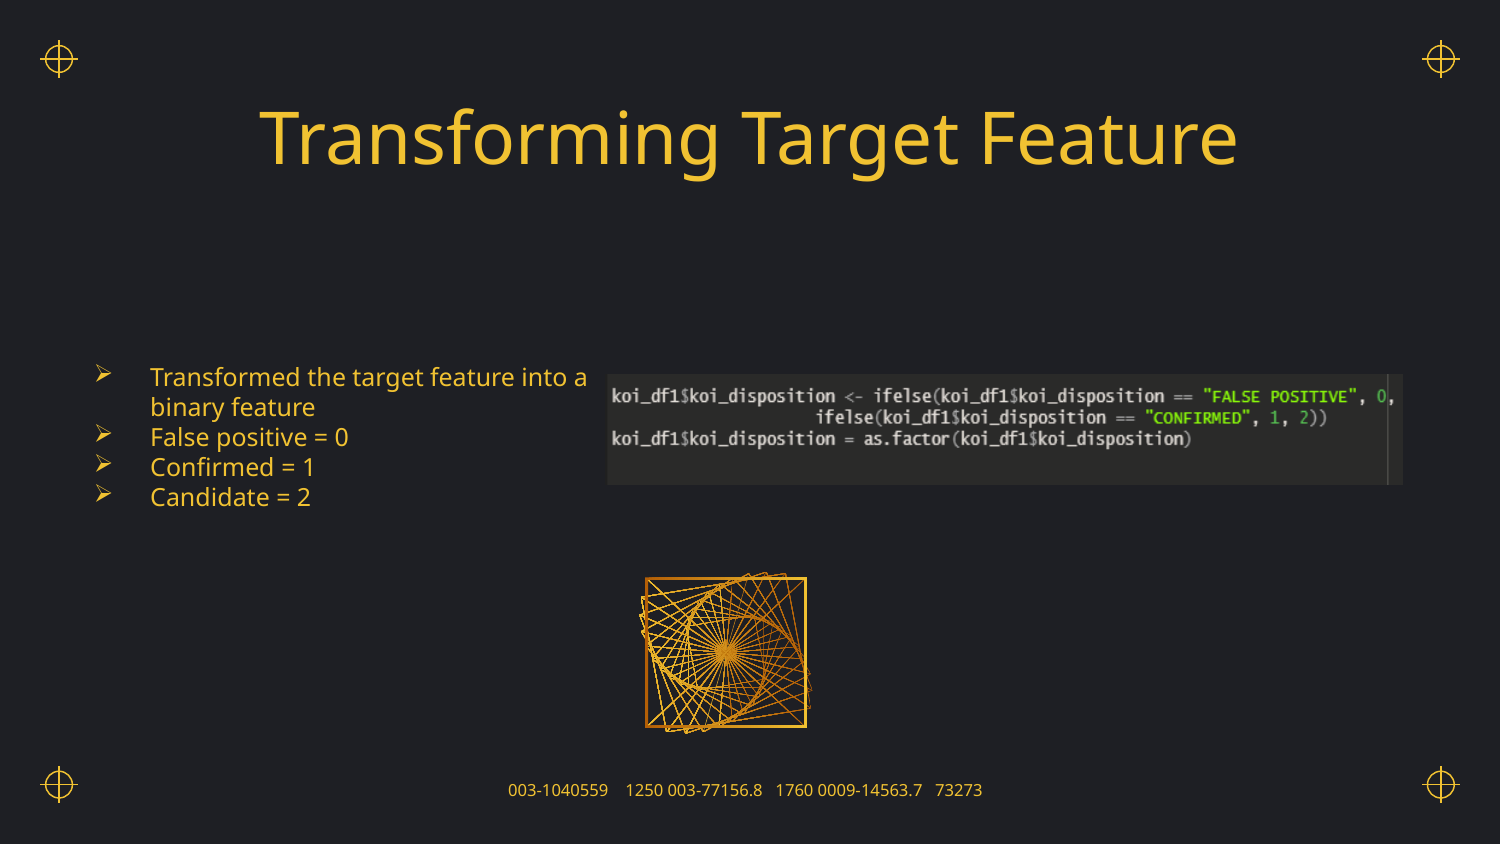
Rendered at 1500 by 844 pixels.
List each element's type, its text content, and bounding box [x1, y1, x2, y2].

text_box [638, 571, 814, 735]
title Transforming Target Feature [118, 88, 1382, 183]
text_box Transformed the target feature into a binary feature False positive = 0 Confirmed = 1 Candidate = 2 [60, 346, 619, 662]
picture [604, 374, 1403, 486]
